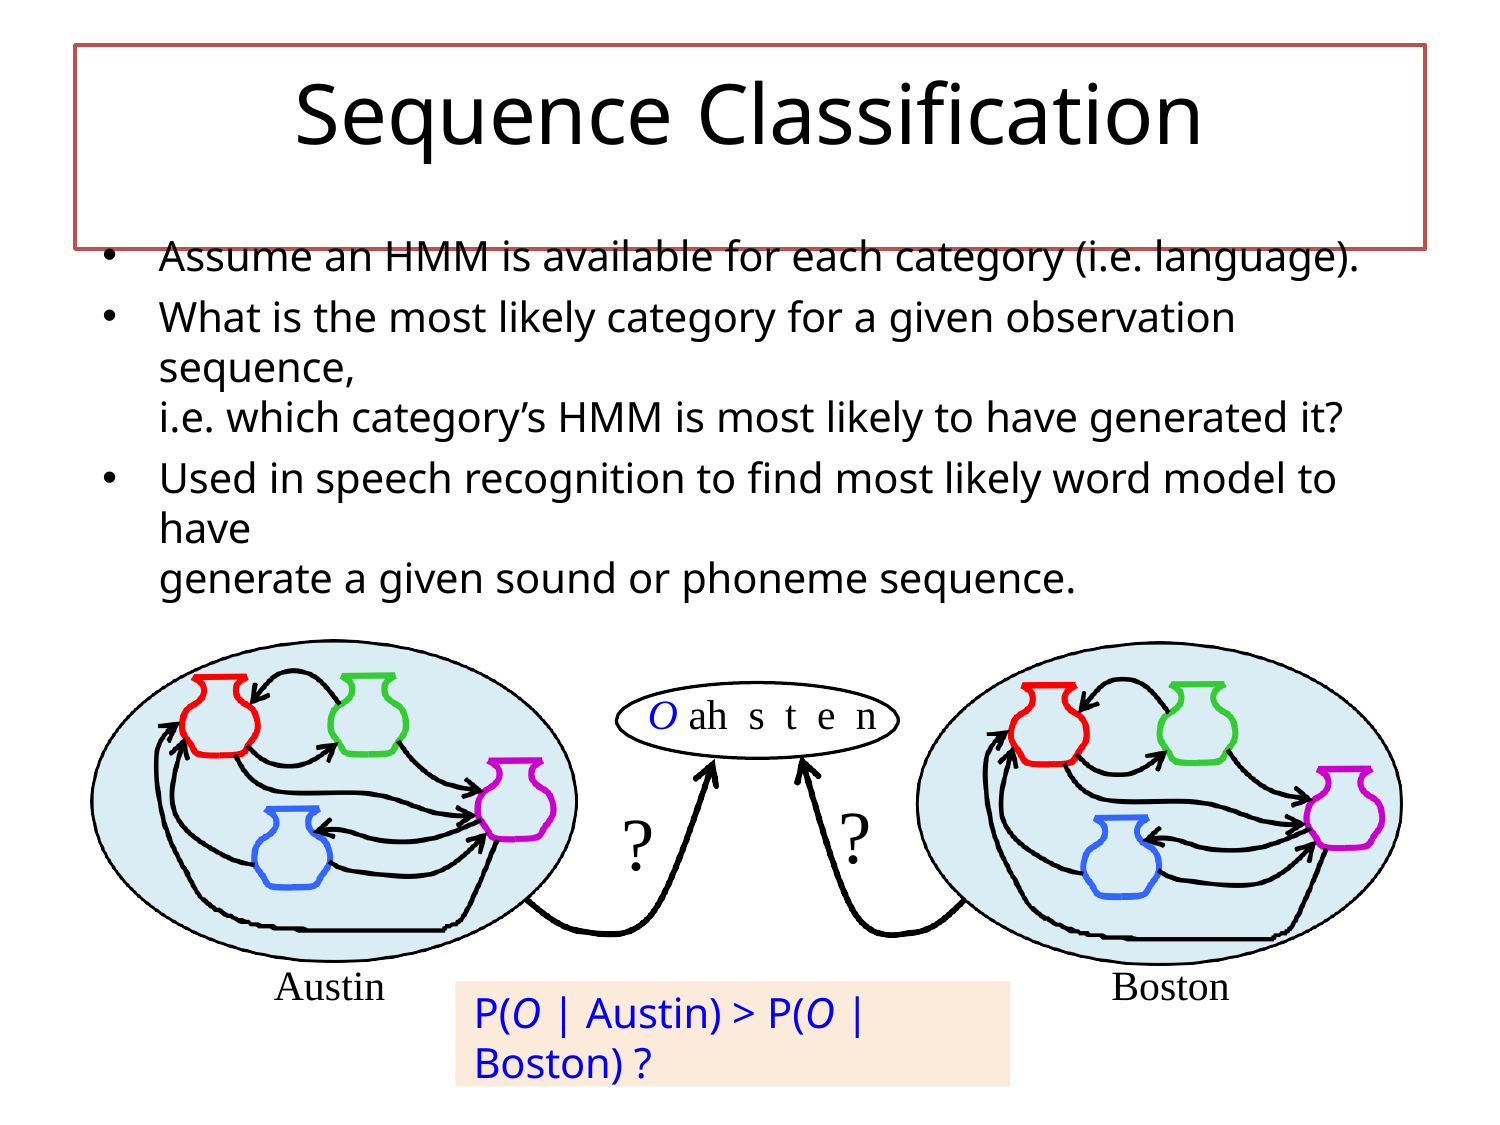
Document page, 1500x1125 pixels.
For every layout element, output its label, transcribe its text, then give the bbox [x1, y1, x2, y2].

title Sequence Classification [75, 45, 1426, 249]
text_box Austin [271, 974, 388, 1009]
text_box Boston [1109, 974, 1232, 1009]
text_box P(O | Austin) > P(O | Boston) ? [455, 981, 1011, 1087]
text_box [90, 639, 1404, 966]
text_box Assume an HMM is available for each category (i.e. language). What is the most likely category for a given observation sequence, i.e. which category’s HMM is most likely to have generated it? Used in speech recognition to find most likely word model to have generate a given sound or phoneme sequence. O ah s t e n [100, 216, 1390, 637]
